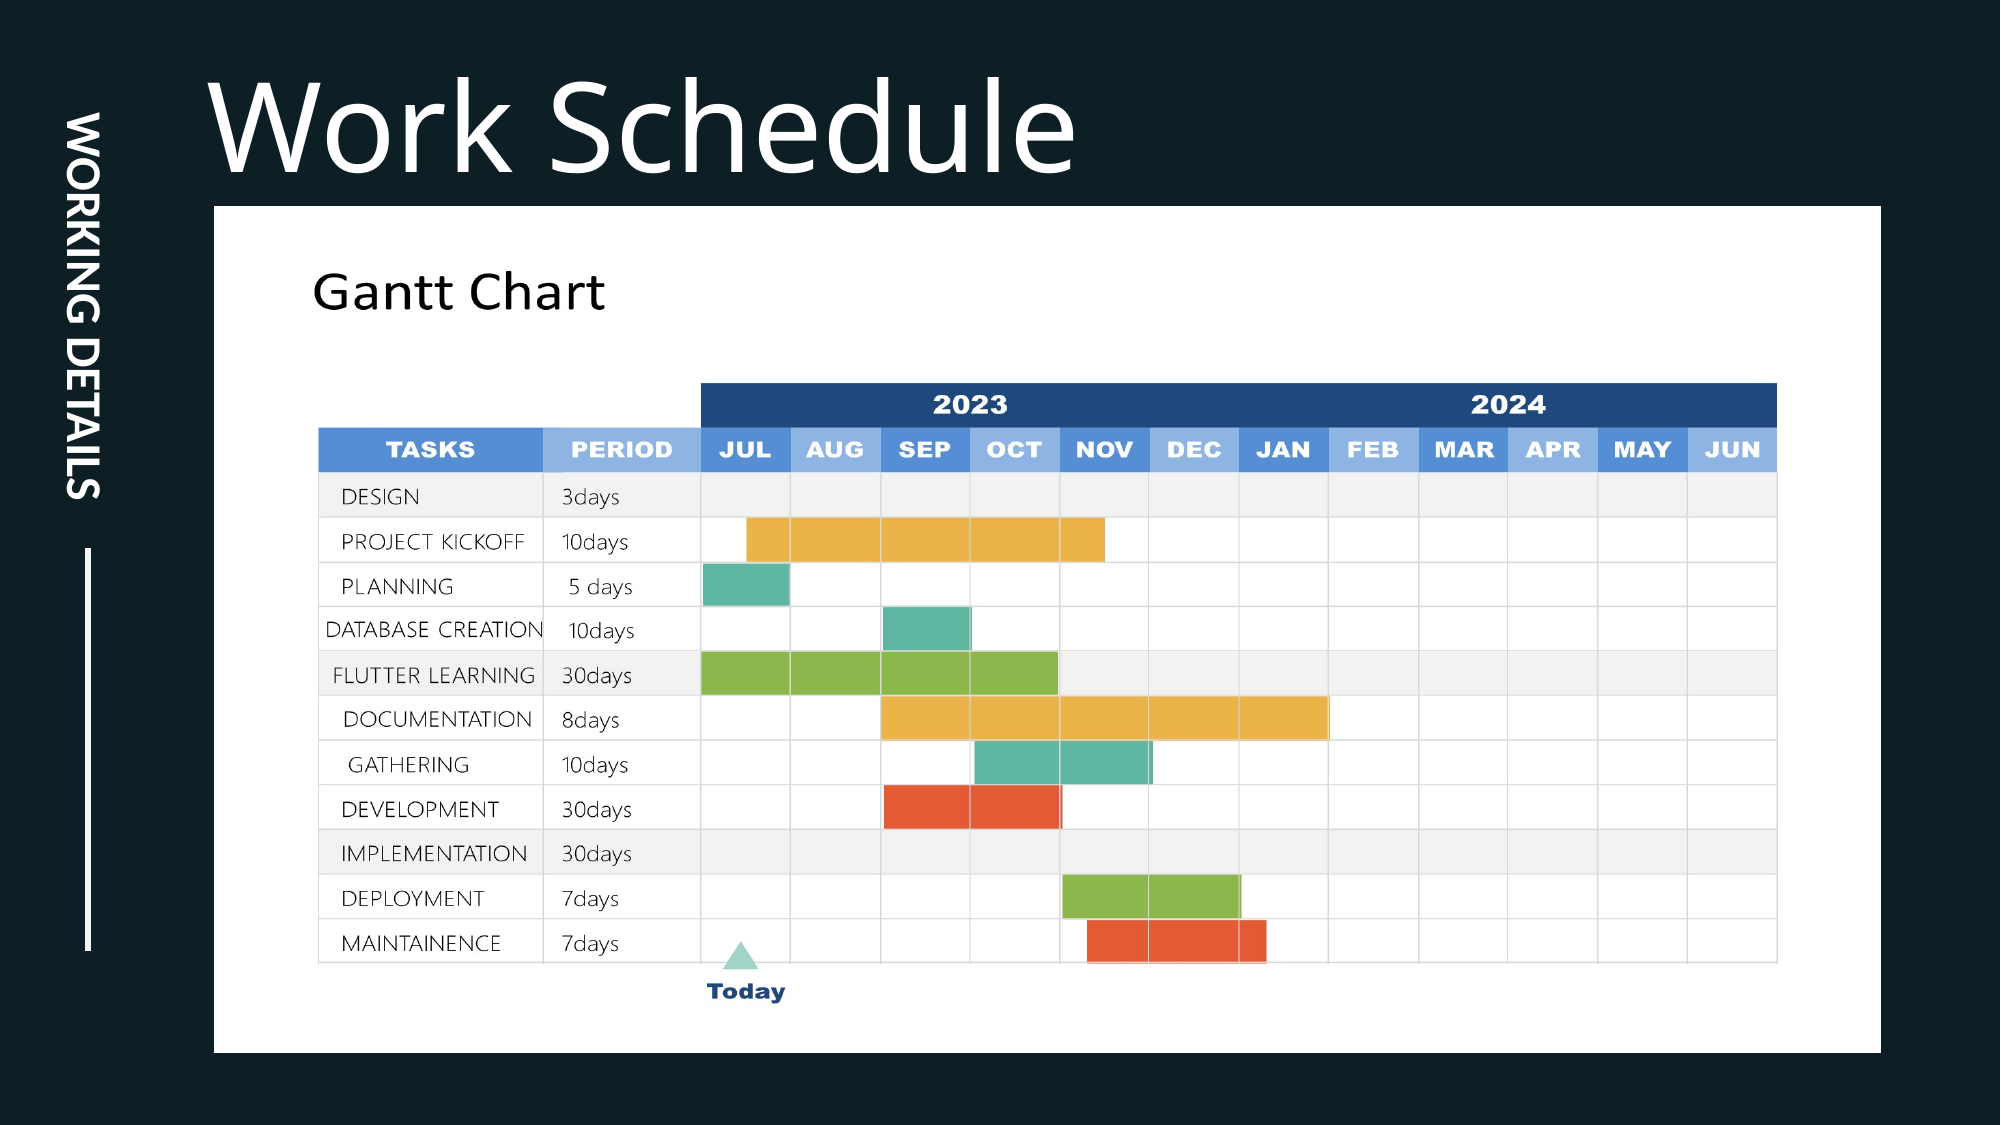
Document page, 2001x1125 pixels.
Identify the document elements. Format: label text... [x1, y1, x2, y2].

text_box Work Schedule [0, 40, 1095, 205]
picture [214, 206, 1881, 1053]
text_box WORKING DETAILS [51, 205, 123, 549]
